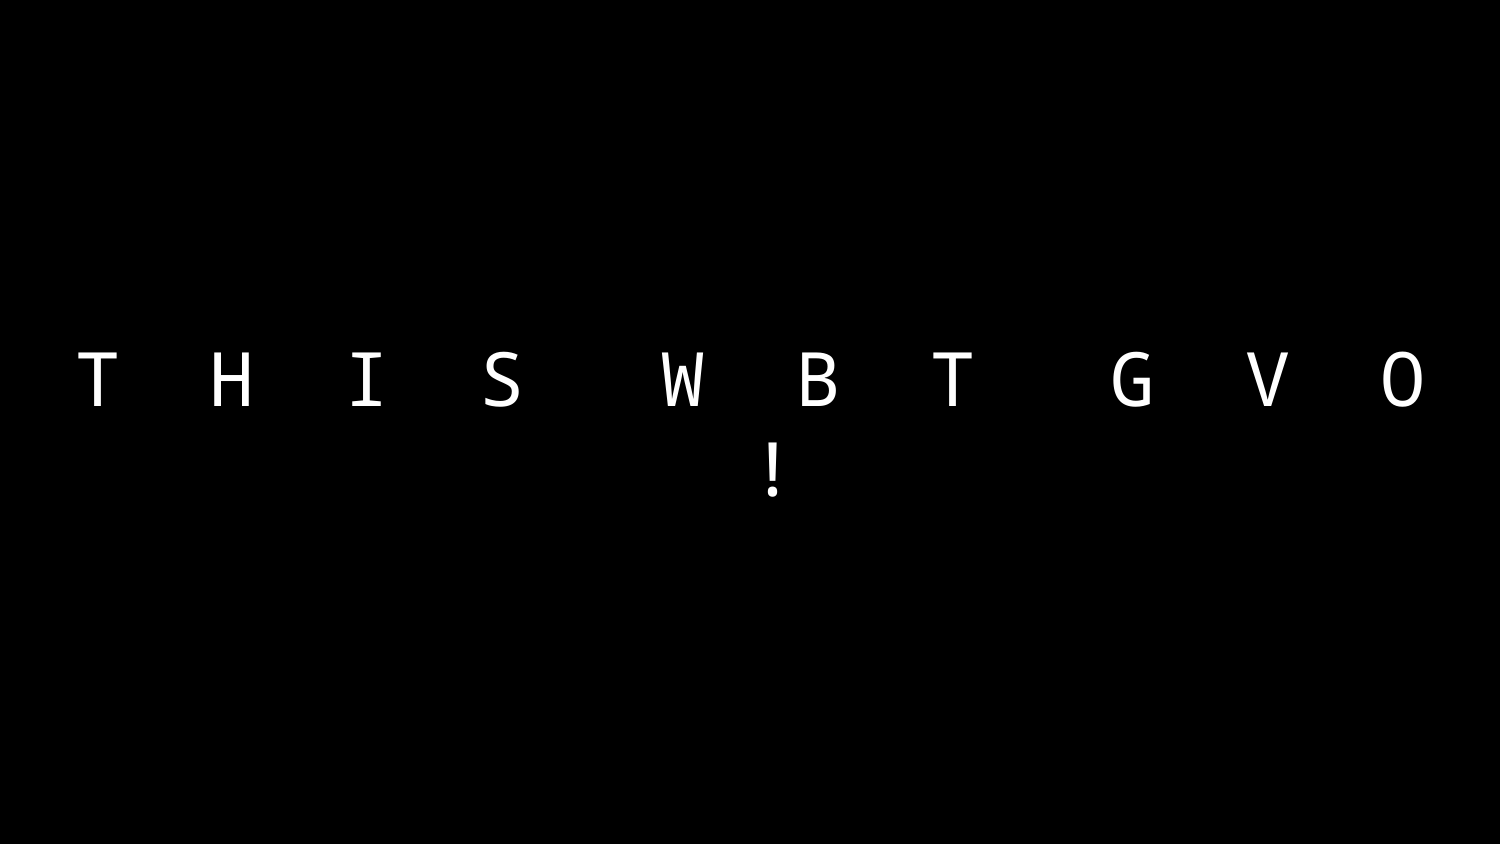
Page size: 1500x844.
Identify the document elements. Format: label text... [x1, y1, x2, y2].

title T H I S W B T G V O ! [51, 352, 1449, 491]
